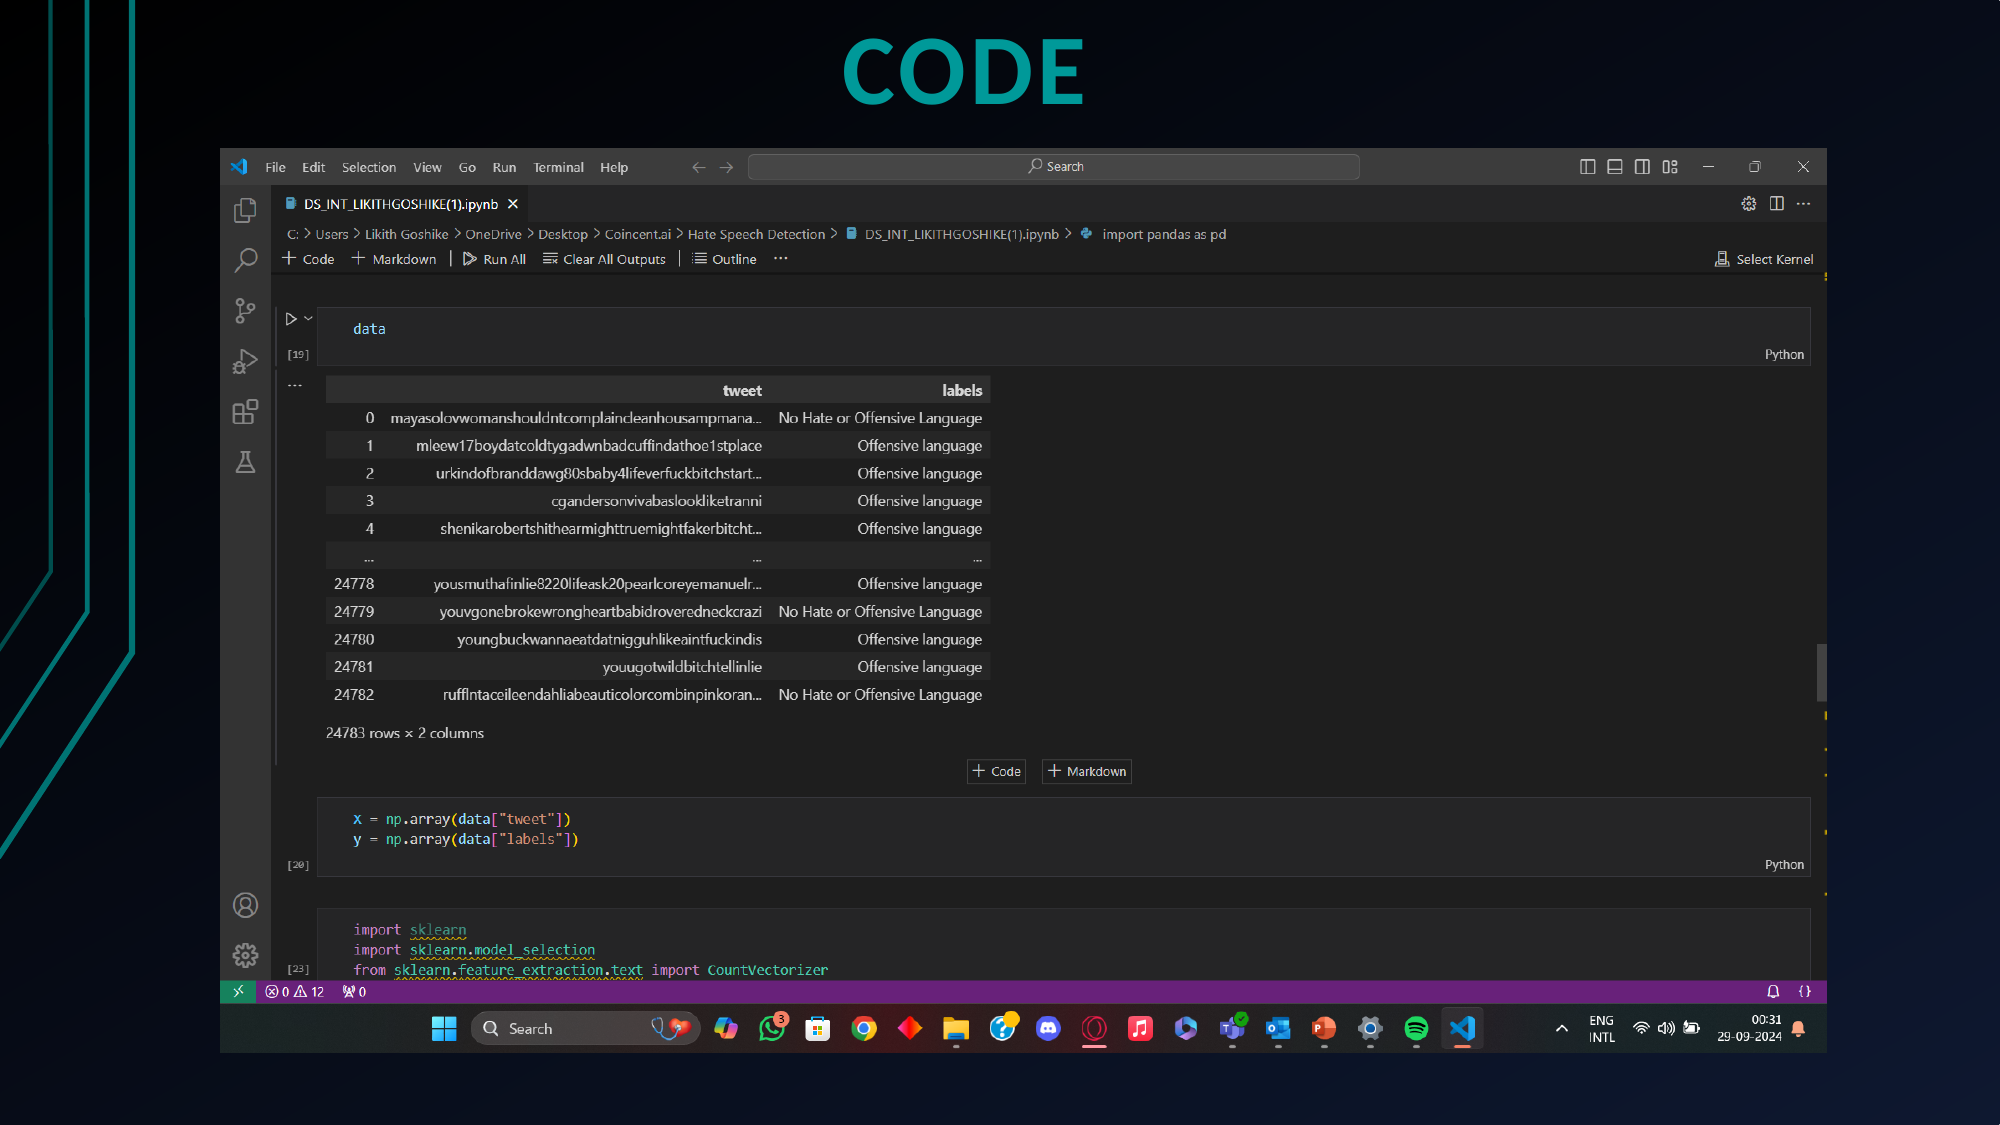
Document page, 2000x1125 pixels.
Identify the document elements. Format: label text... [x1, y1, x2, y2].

title CODE [822, 42, 1490, 136]
picture [219, 148, 1827, 1053]
